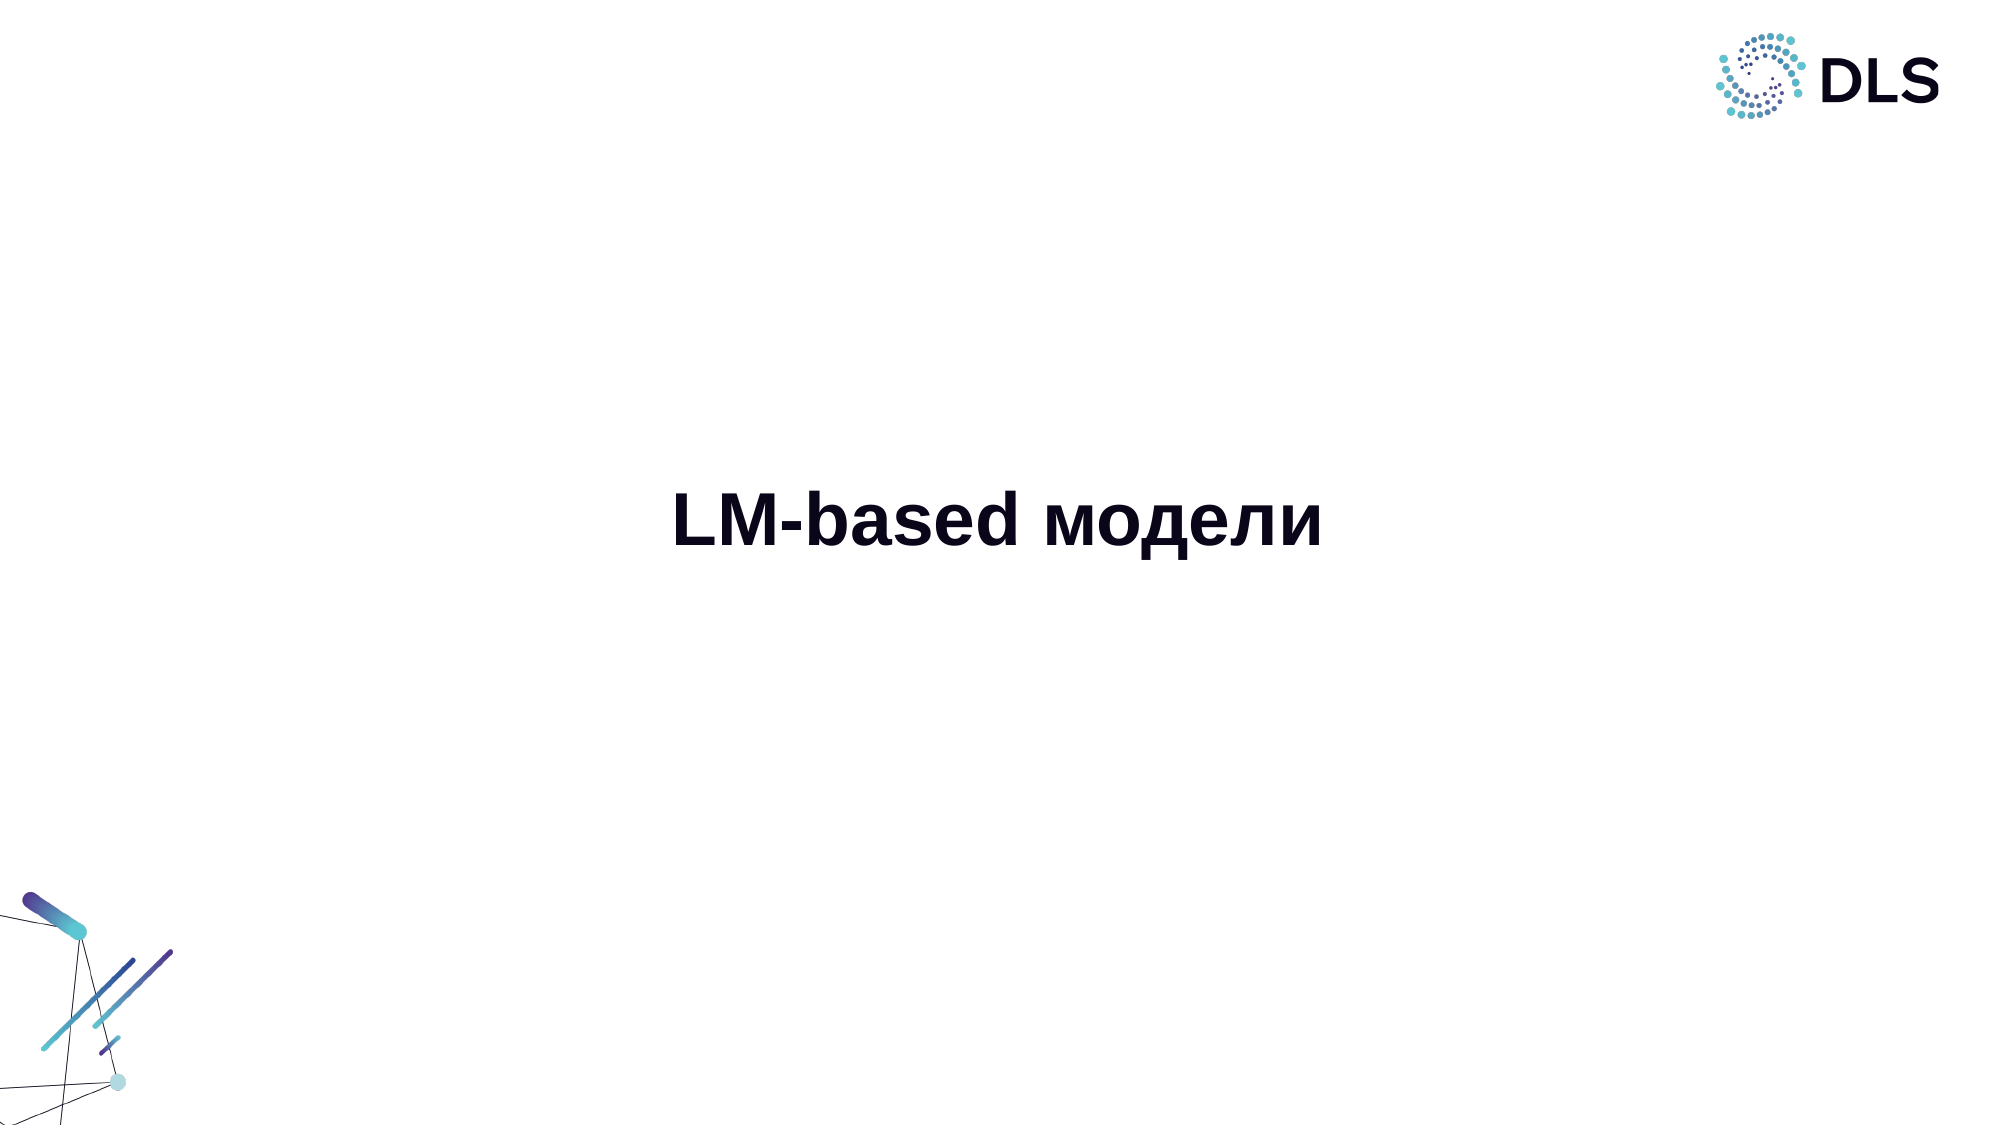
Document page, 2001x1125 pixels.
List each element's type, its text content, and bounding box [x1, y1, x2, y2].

picture [1716, 33, 1939, 119]
title LM-based модели [656, 389, 1344, 608]
picture [0, 892, 173, 1125]
